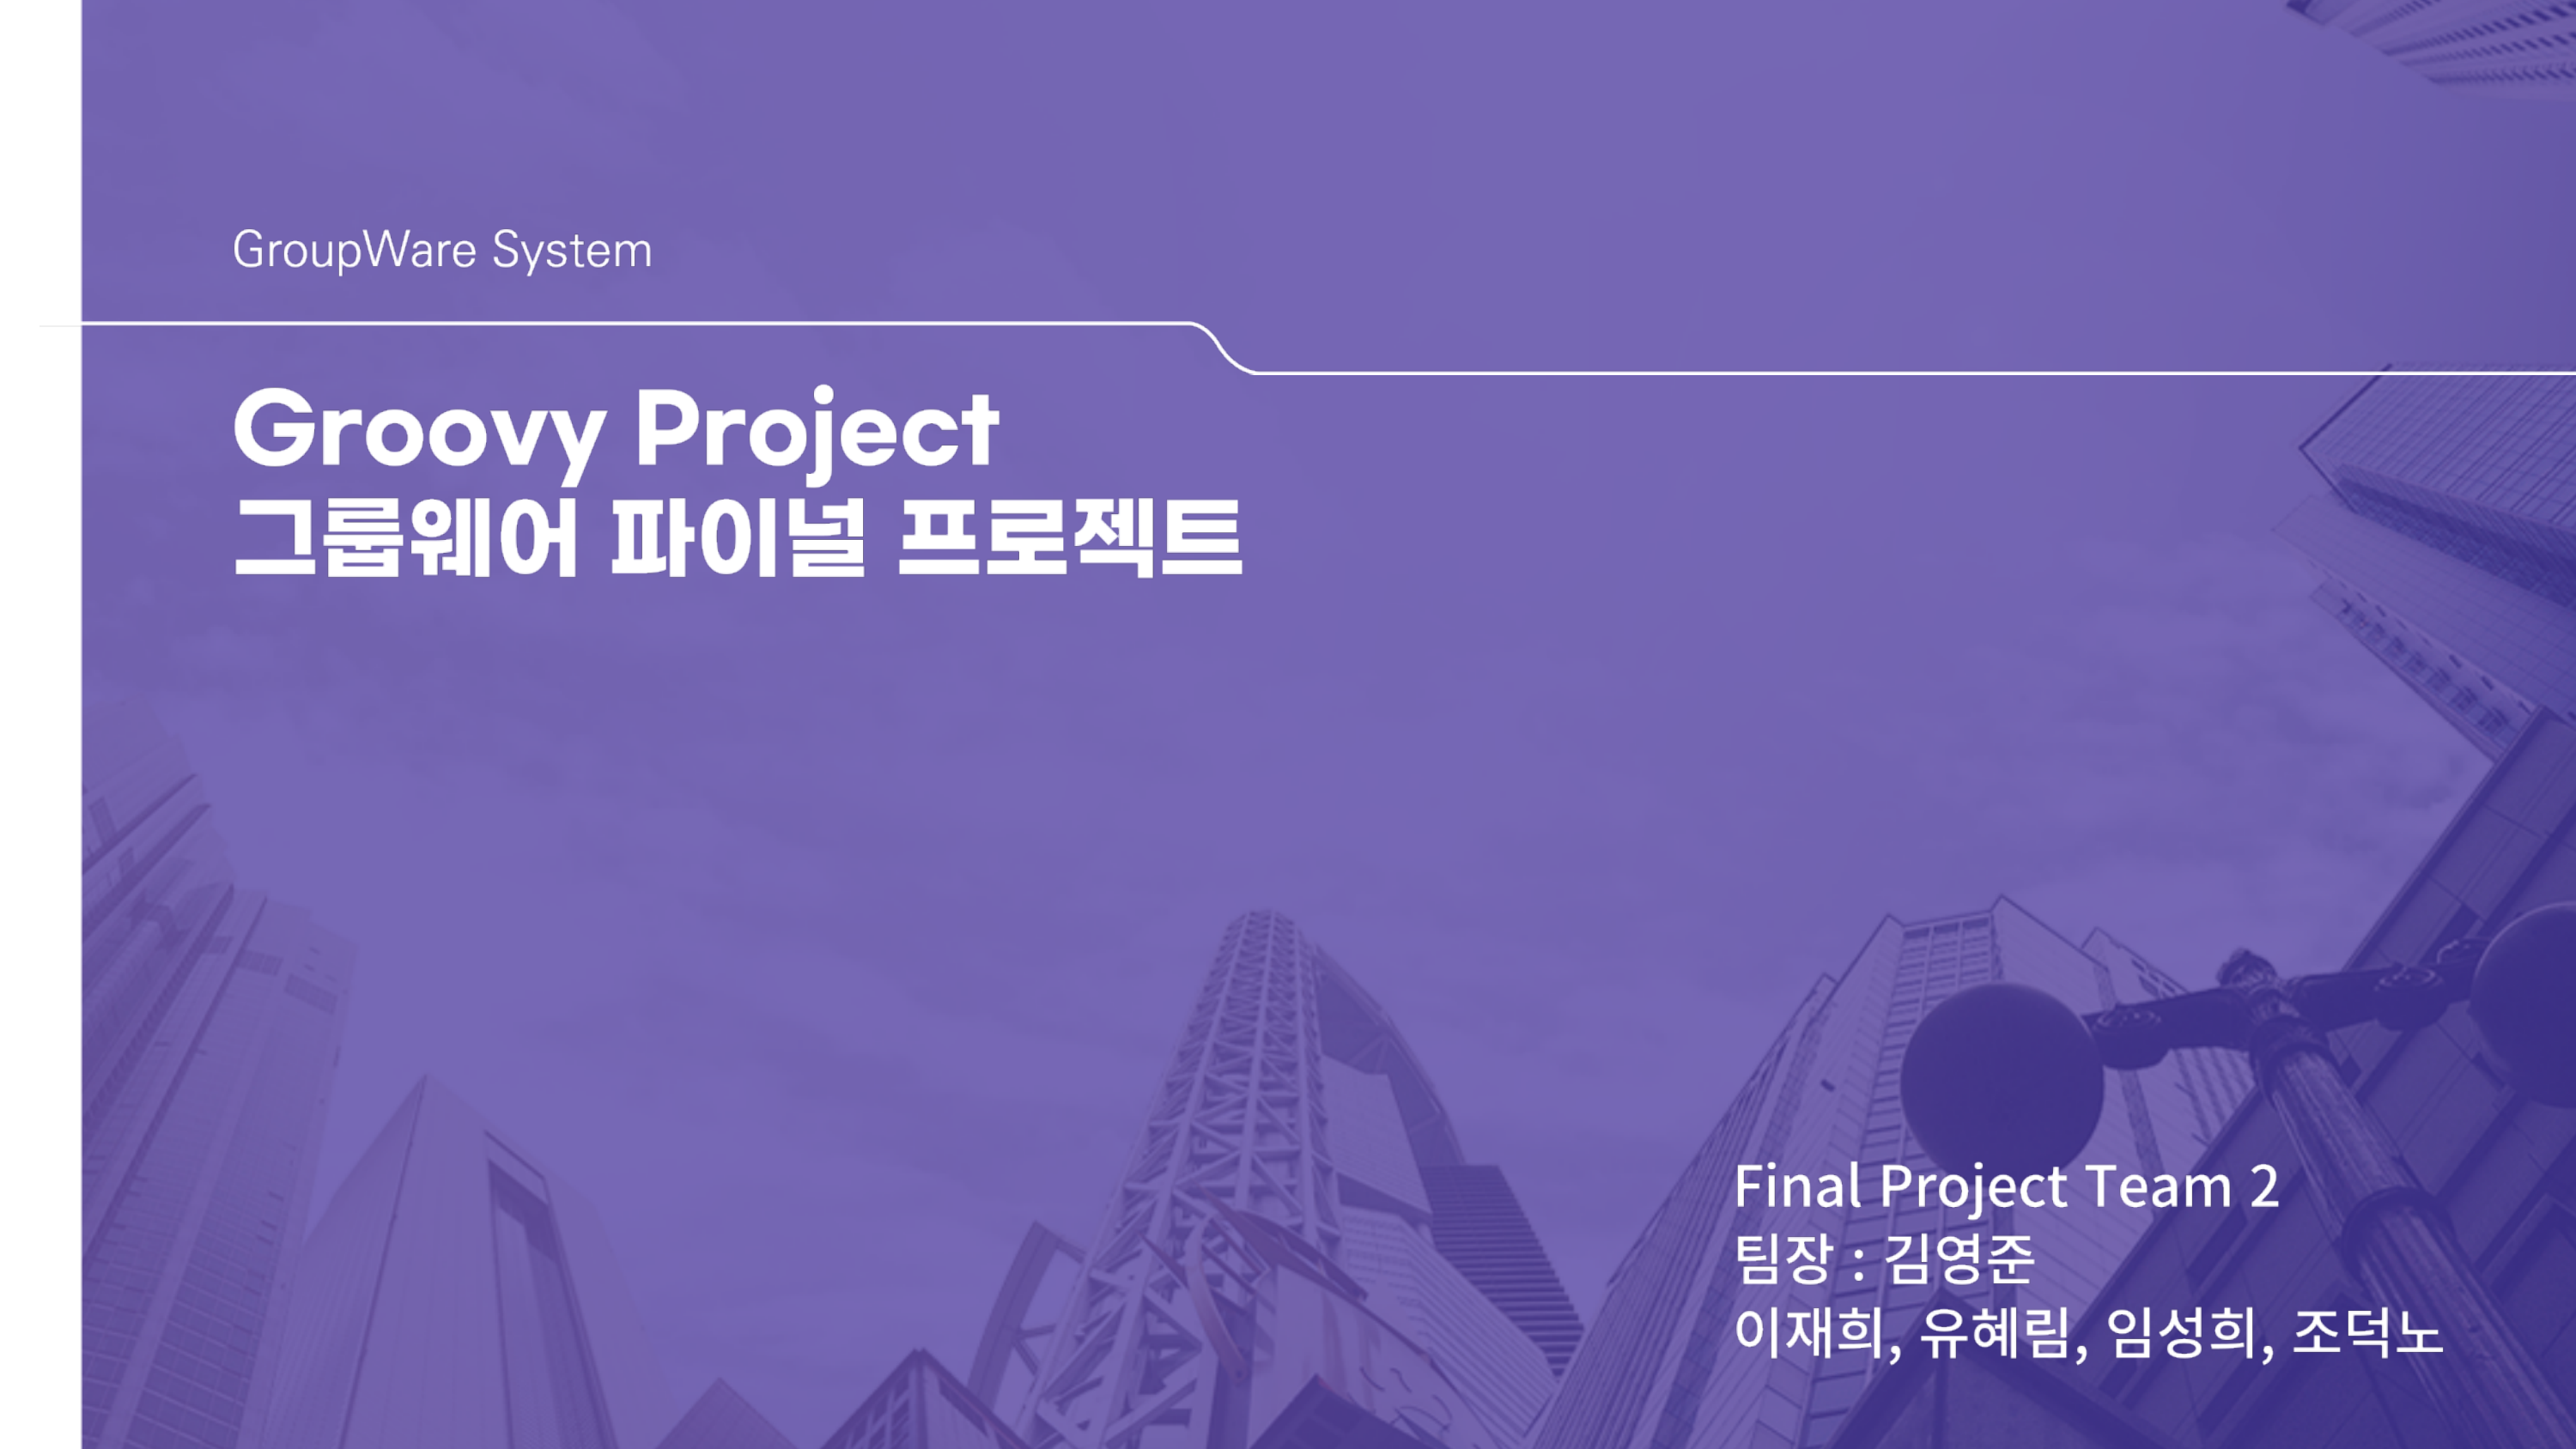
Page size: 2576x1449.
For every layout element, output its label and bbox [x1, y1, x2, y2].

picture [224, 210, 674, 300]
text_box [39, 321, 2576, 376]
picture [218, 376, 1287, 621]
text_box [0, 0, 83, 1449]
text_box [89, 385, 2576, 1449]
text_box [85, 0, 2576, 318]
picture [1724, 1132, 2470, 1395]
